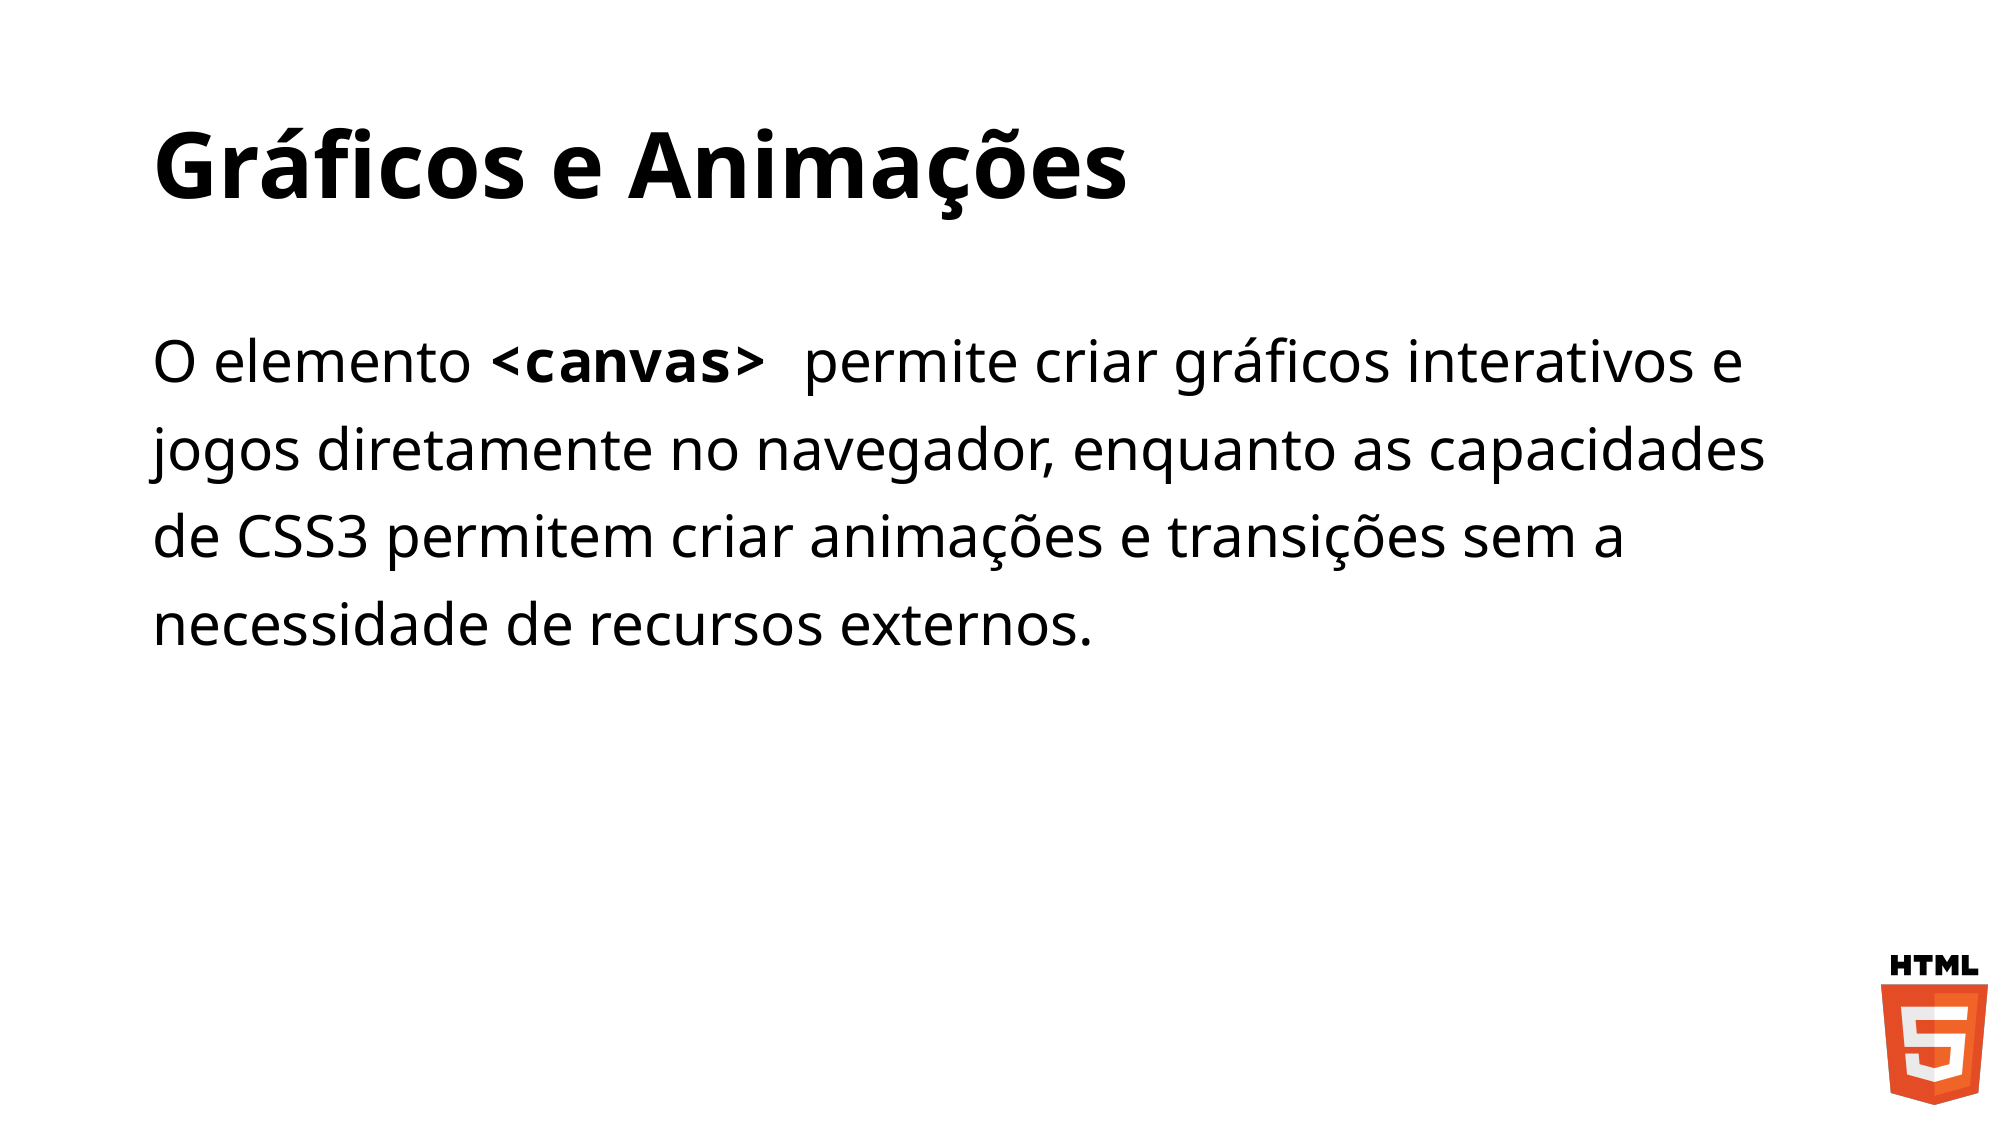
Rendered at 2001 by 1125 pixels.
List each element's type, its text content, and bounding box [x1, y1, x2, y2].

list O elemento <canvas> permite criar gráficos interativos e jogos diretamente no navegador, enquanto as capacidades de CSS3 permitem criar animações e transições sem a necessidade de recursos externos. [137, 299, 1863, 1014]
title Gráficos e Animações [137, 59, 1913, 278]
picture [1881, 955, 1988, 1105]
